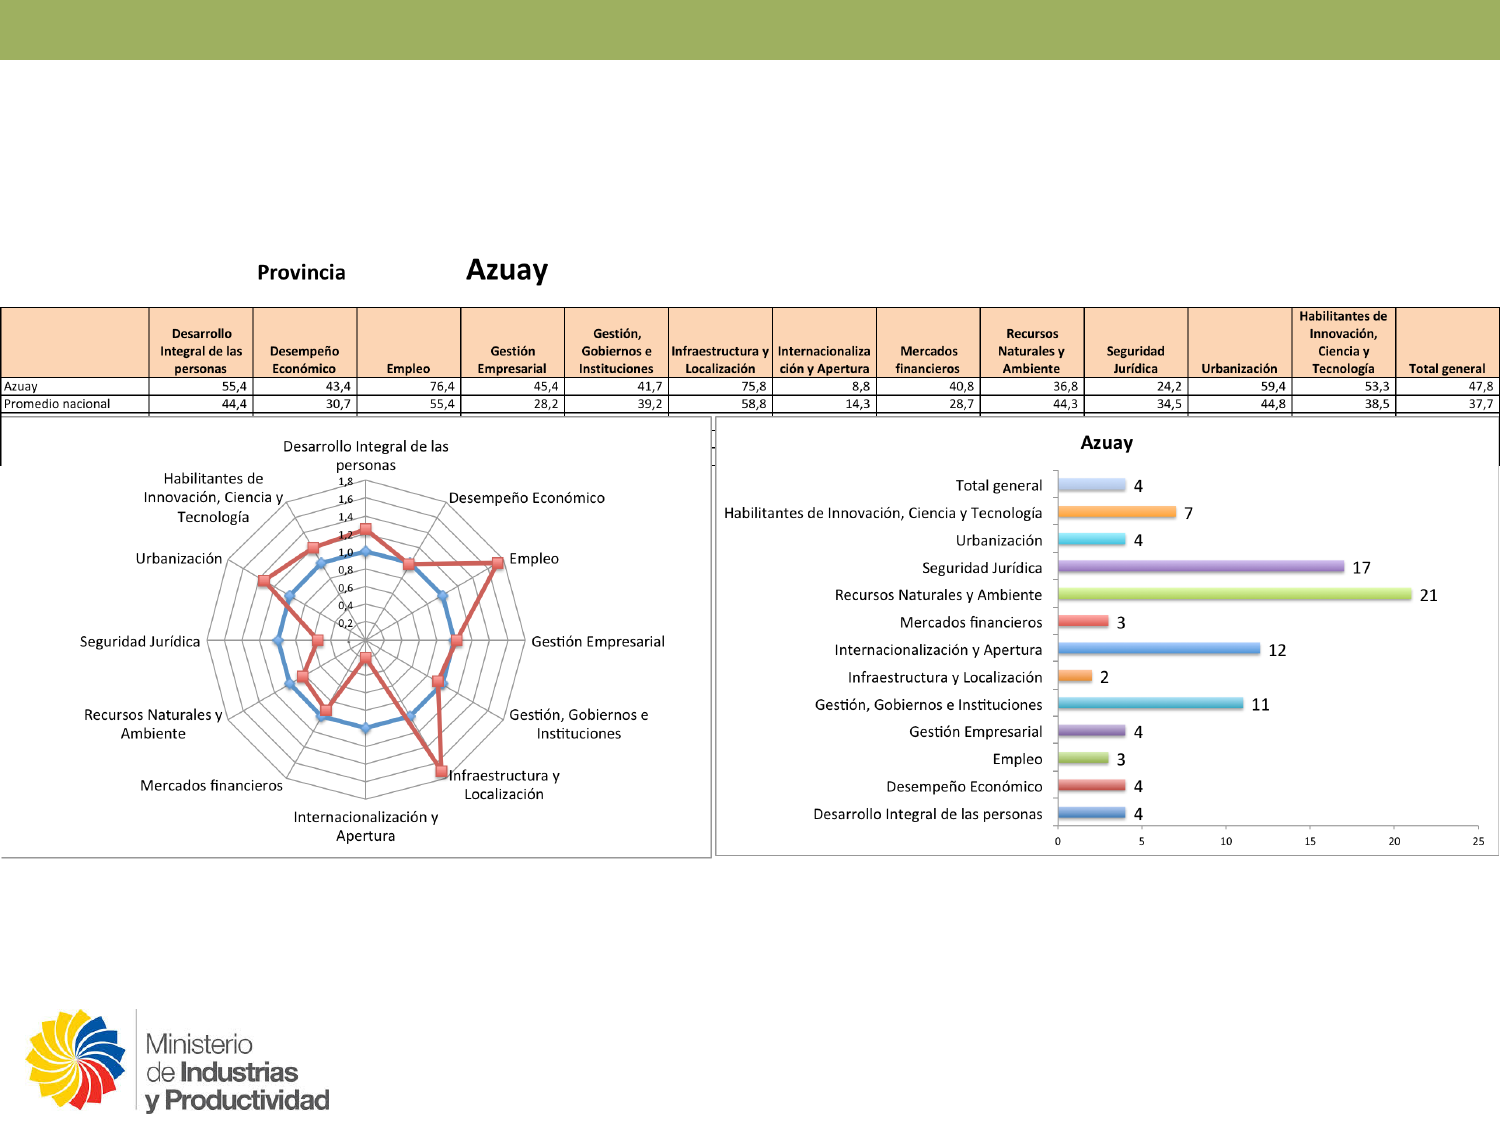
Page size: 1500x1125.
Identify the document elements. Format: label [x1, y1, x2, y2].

picture [0, 247, 1500, 875]
picture [25, 1008, 330, 1114]
